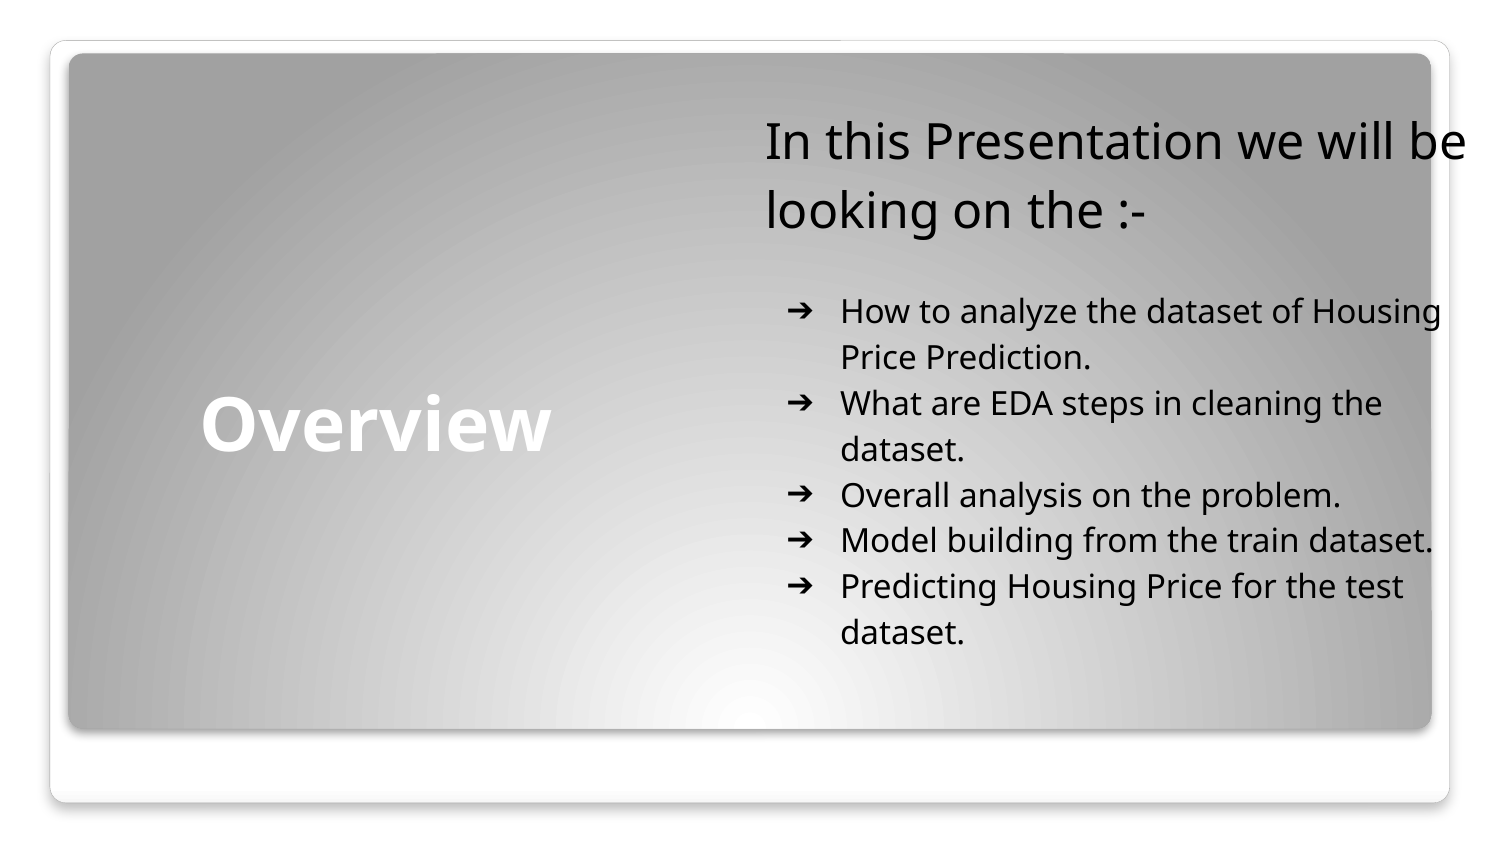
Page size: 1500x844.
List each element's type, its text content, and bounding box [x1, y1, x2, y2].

title Overview [59, 91, 693, 753]
list In this Presentation we will be looking on the :- How to analyze the dataset of Housing Price Prediction. What are EDA steps in cleaning the dataset. Overall analysis on the problem. Model building from the train dataset. Predicting Housing Price for the test dataset. [750, 0, 1500, 844]
